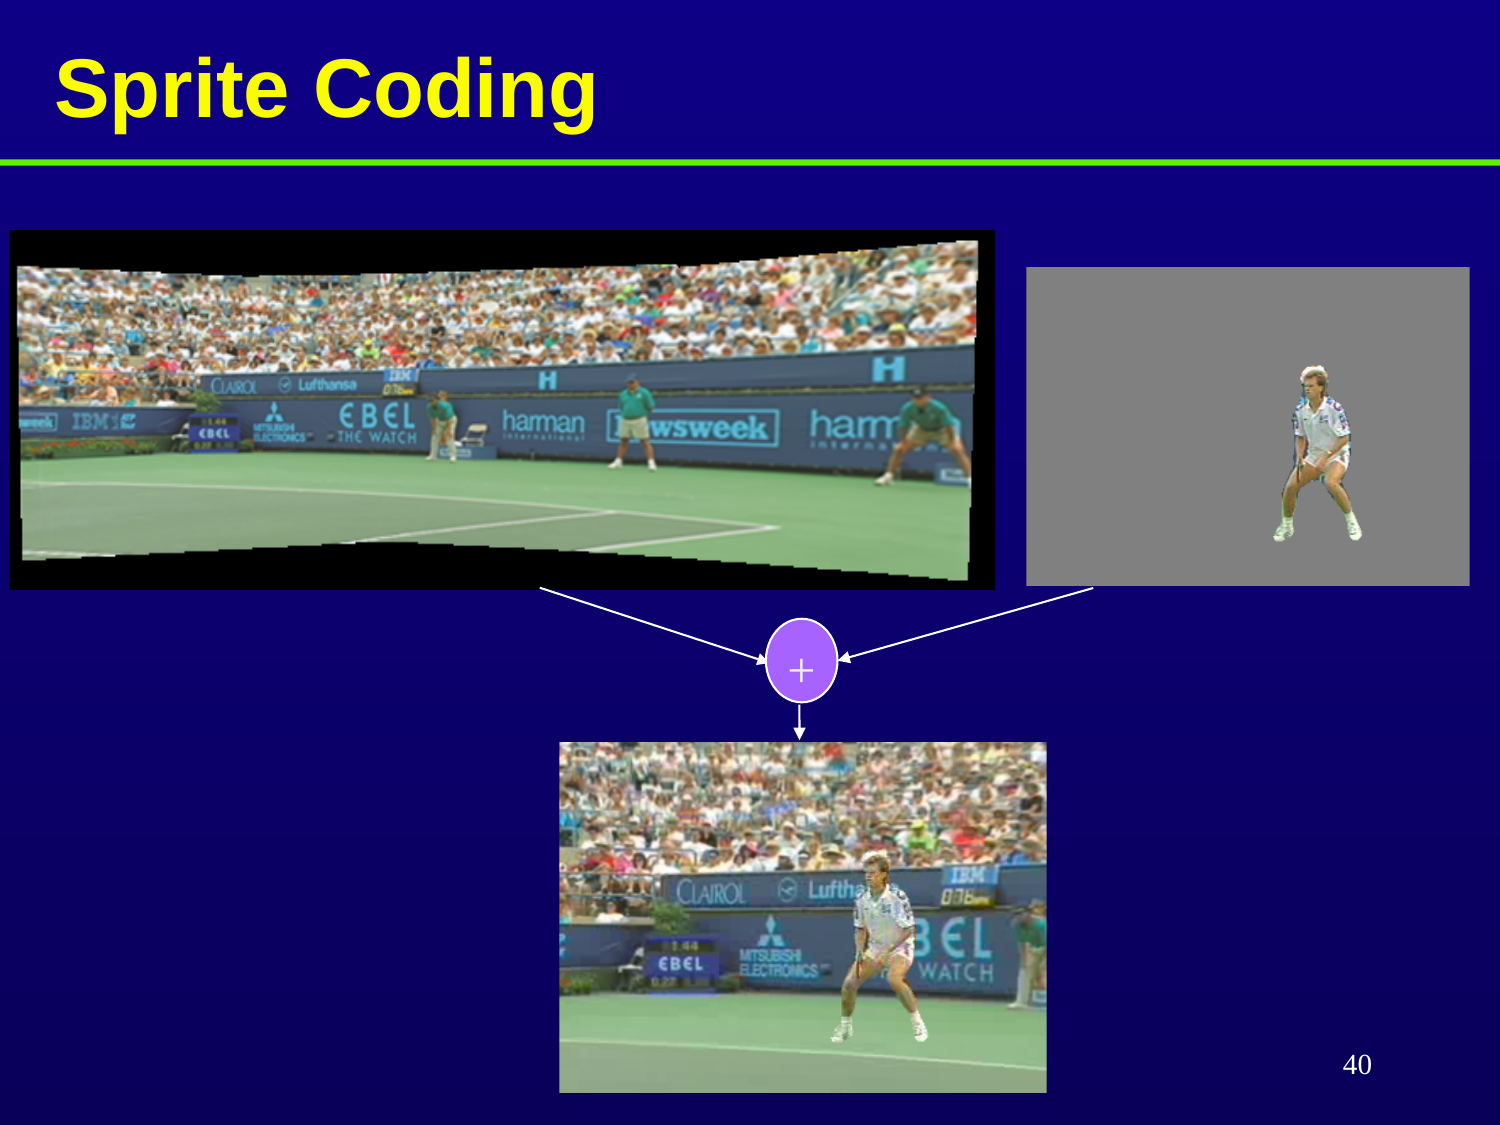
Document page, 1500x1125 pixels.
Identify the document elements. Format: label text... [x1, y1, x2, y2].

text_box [9, 230, 996, 591]
text_box [793, 704, 806, 741]
title Sprite Coding [39, 46, 1459, 136]
slide_number 40 [1074, 1024, 1388, 1101]
text_box [831, 636, 838, 685]
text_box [1025, 267, 1470, 586]
text_box + [772, 630, 831, 706]
text_box [777, 618, 827, 630]
text_box [838, 594, 1073, 664]
text_box [573, 599, 766, 666]
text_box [559, 742, 1048, 1093]
text_box [765, 637, 772, 684]
